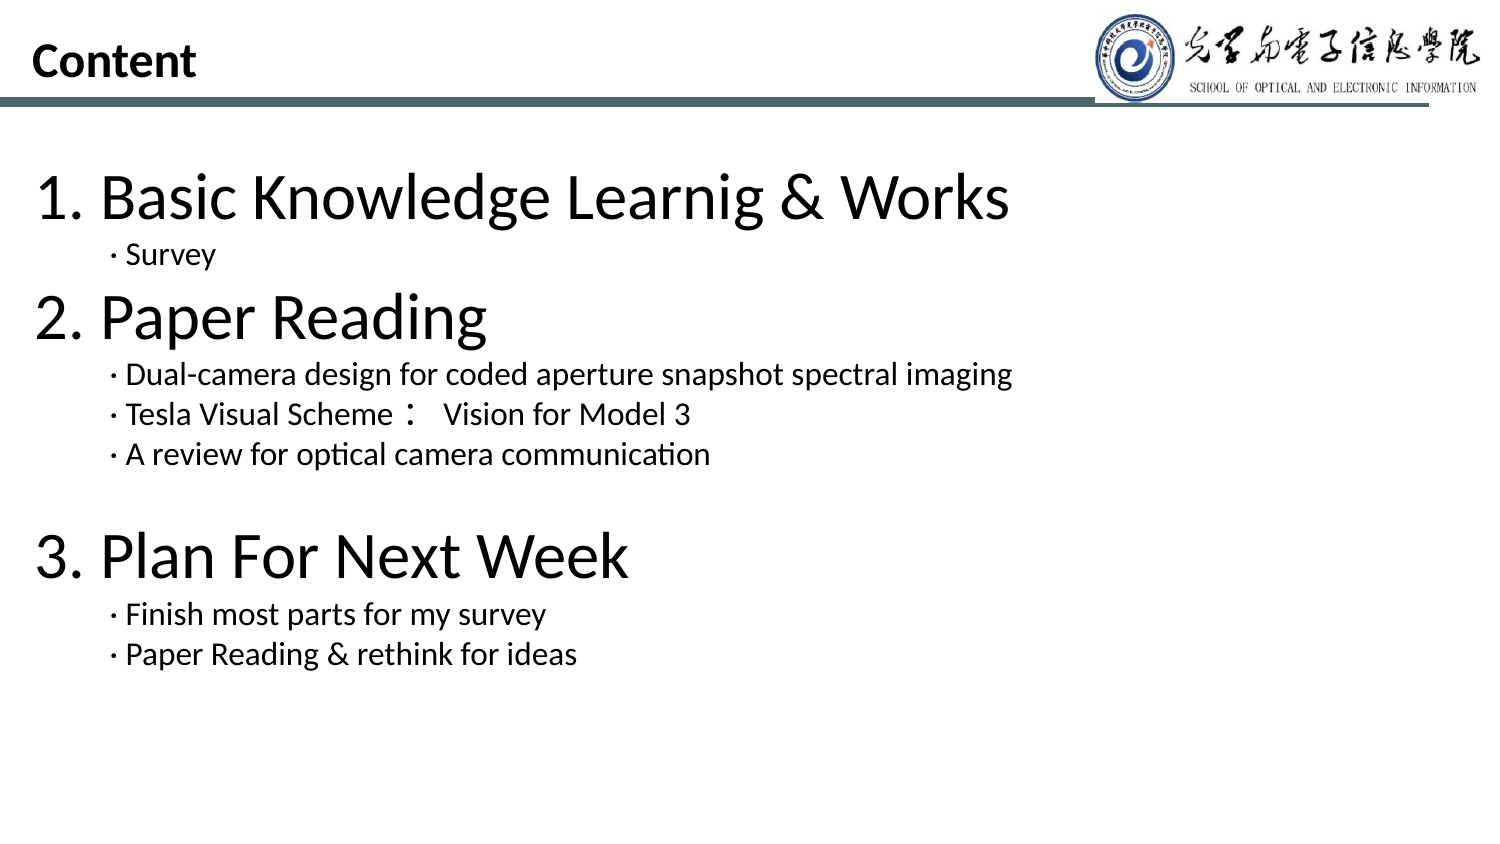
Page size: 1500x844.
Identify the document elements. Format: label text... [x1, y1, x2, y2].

picture [1095, 14, 1483, 103]
text_box Content [17, 20, 977, 96]
text_box 1. Basic Knowledge Learnig & Works · Survey 2. Paper Reading · Dual-camera design for coded aperture snapshot spectral imaging · Tesla Visual Scheme：Vision for Model 3 · A review for optical camera communication 3. Plan For Next Week · Finish most parts for my survey · Paper Reading & rethink for ideas [19, 145, 1430, 680]
